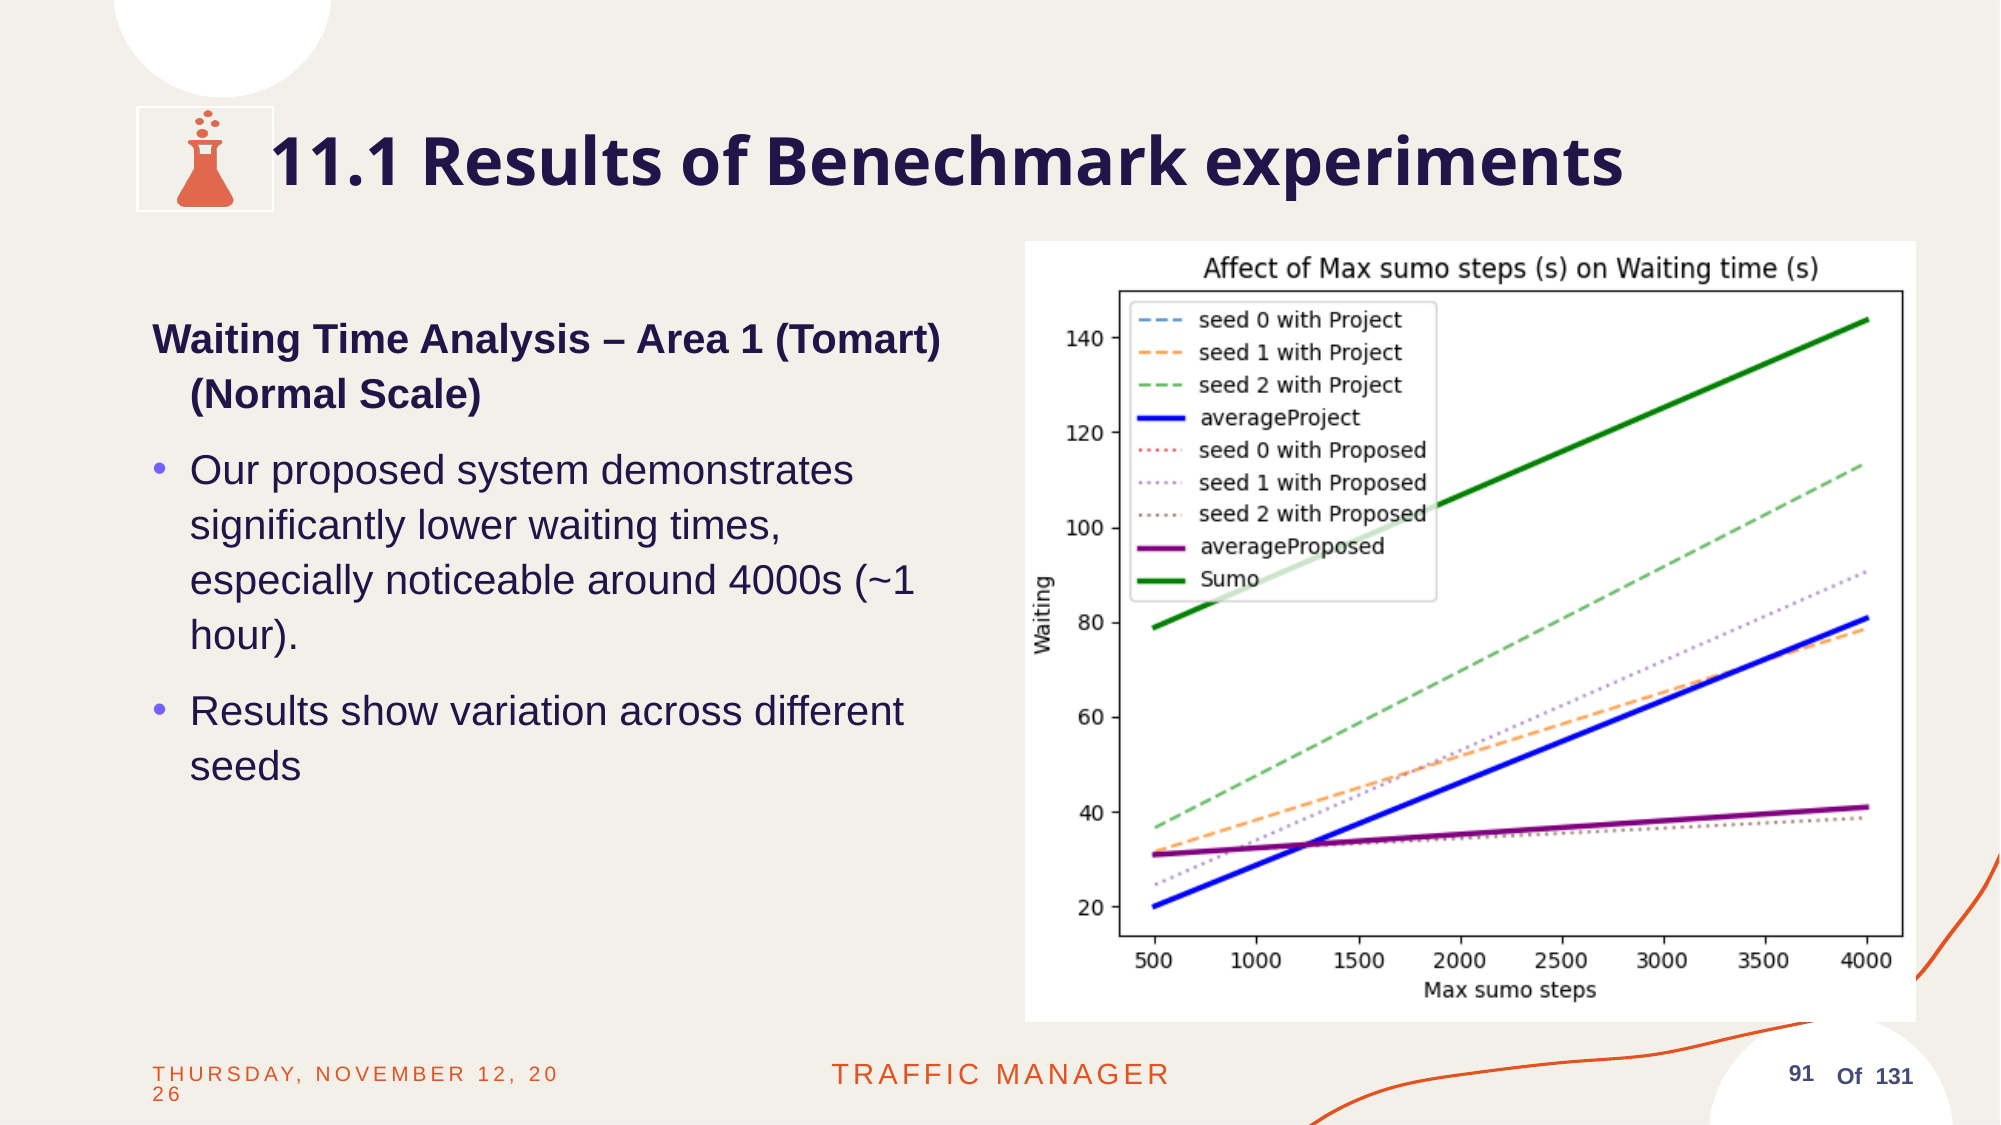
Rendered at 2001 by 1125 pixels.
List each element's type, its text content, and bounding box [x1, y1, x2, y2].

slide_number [137, 1042, 588, 1103]
text_box [136, 106, 254, 212]
list Waiting Time Analysis – Area 1 (Tomart) (Normal Scale) Our proposed system demonstrates significantly lower waiting times, especially noticeable around 4000s (~1 hour). Results show variation across different seeds [137, 299, 962, 1014]
picture [1024, 233, 1917, 1022]
slide_number 91 [1592, 1042, 1830, 1103]
footer Traffic MANAGER [662, 1042, 1338, 1103]
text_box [254, 57, 1980, 261]
